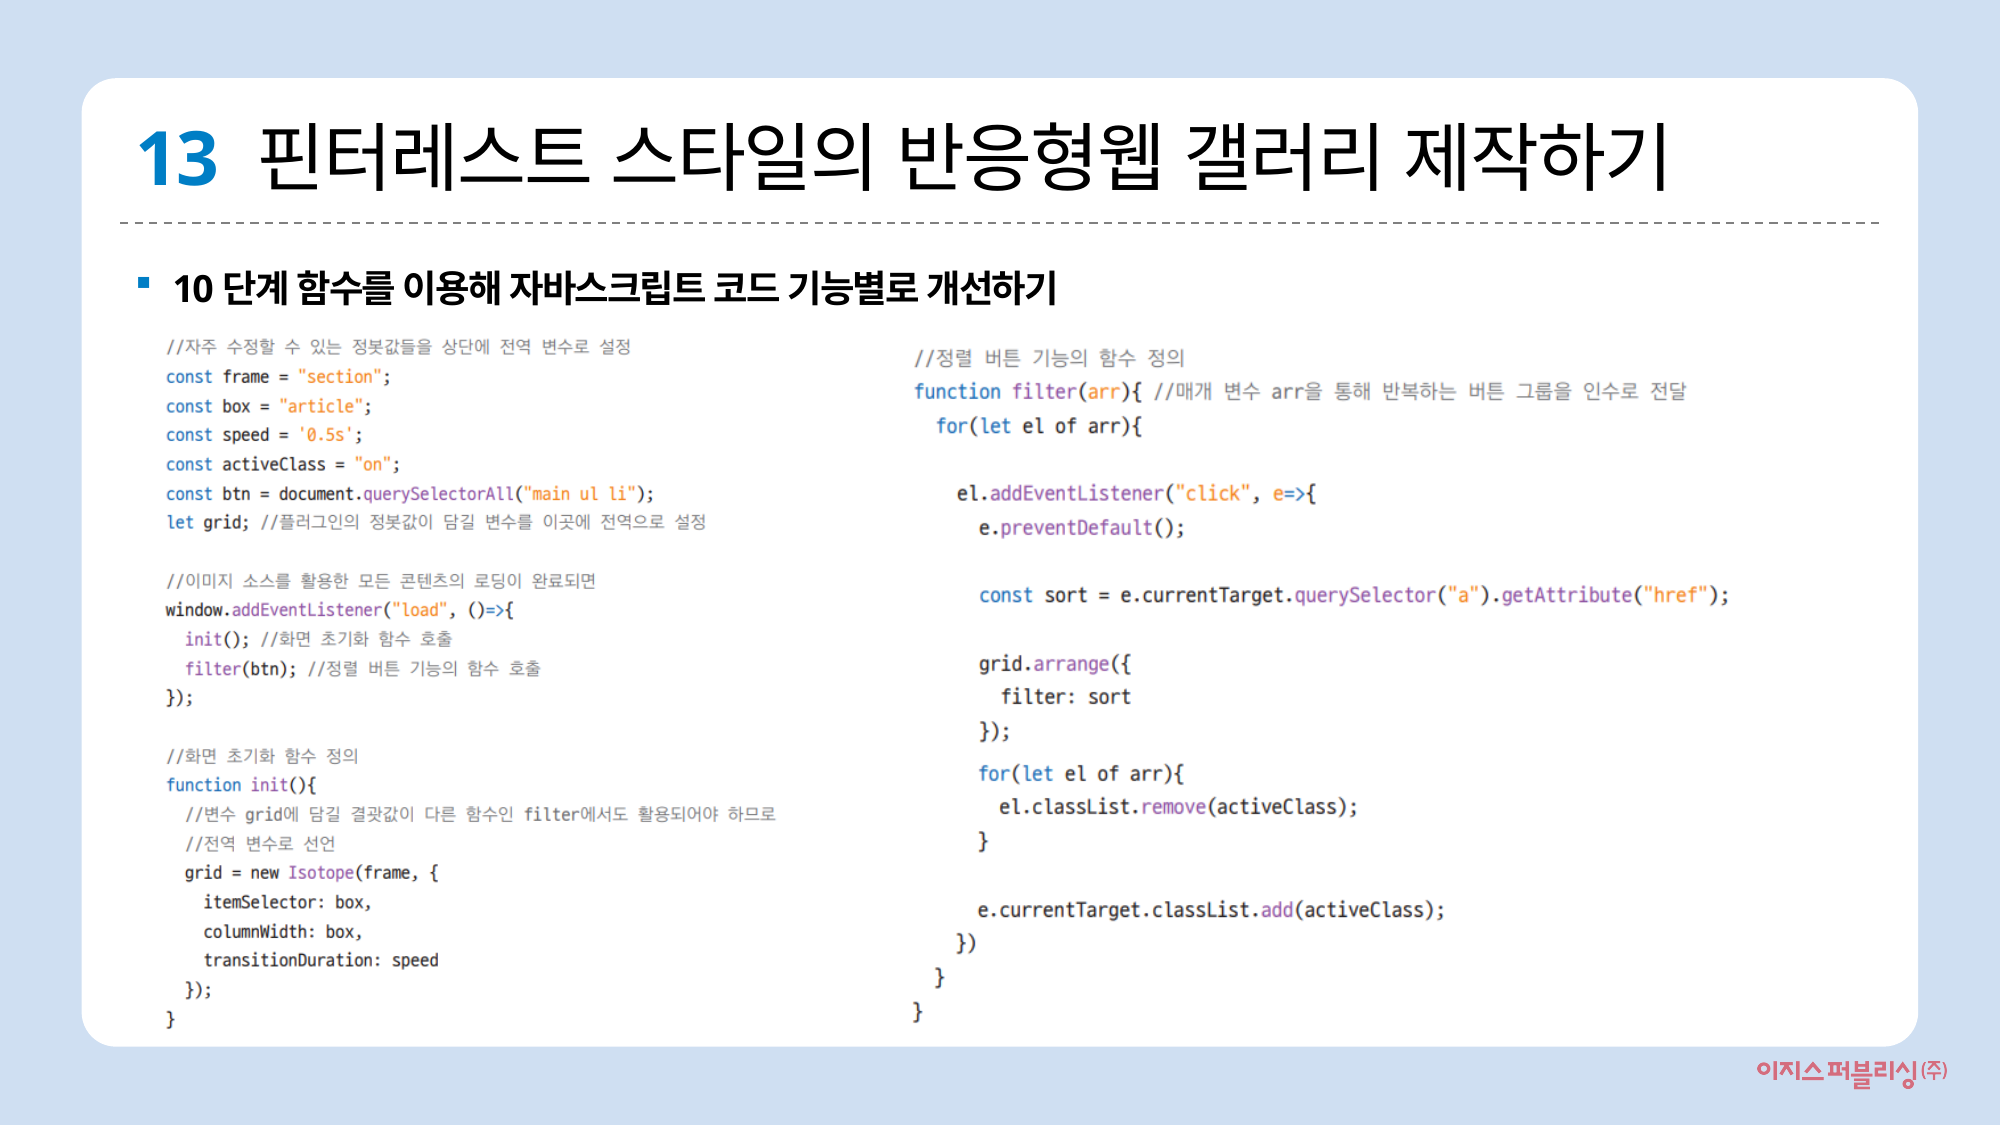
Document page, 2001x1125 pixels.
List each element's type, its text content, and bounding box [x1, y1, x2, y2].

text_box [904, 333, 1747, 1031]
list 10단계 함수를 이용해 자바스크립트 코드 기능별로 개선하기 [120, 257, 1251, 1025]
title 13 핀터레스트 스타일의 반응형웹 갤러리 제작하기 [120, 109, 1880, 209]
picture [153, 333, 790, 1037]
